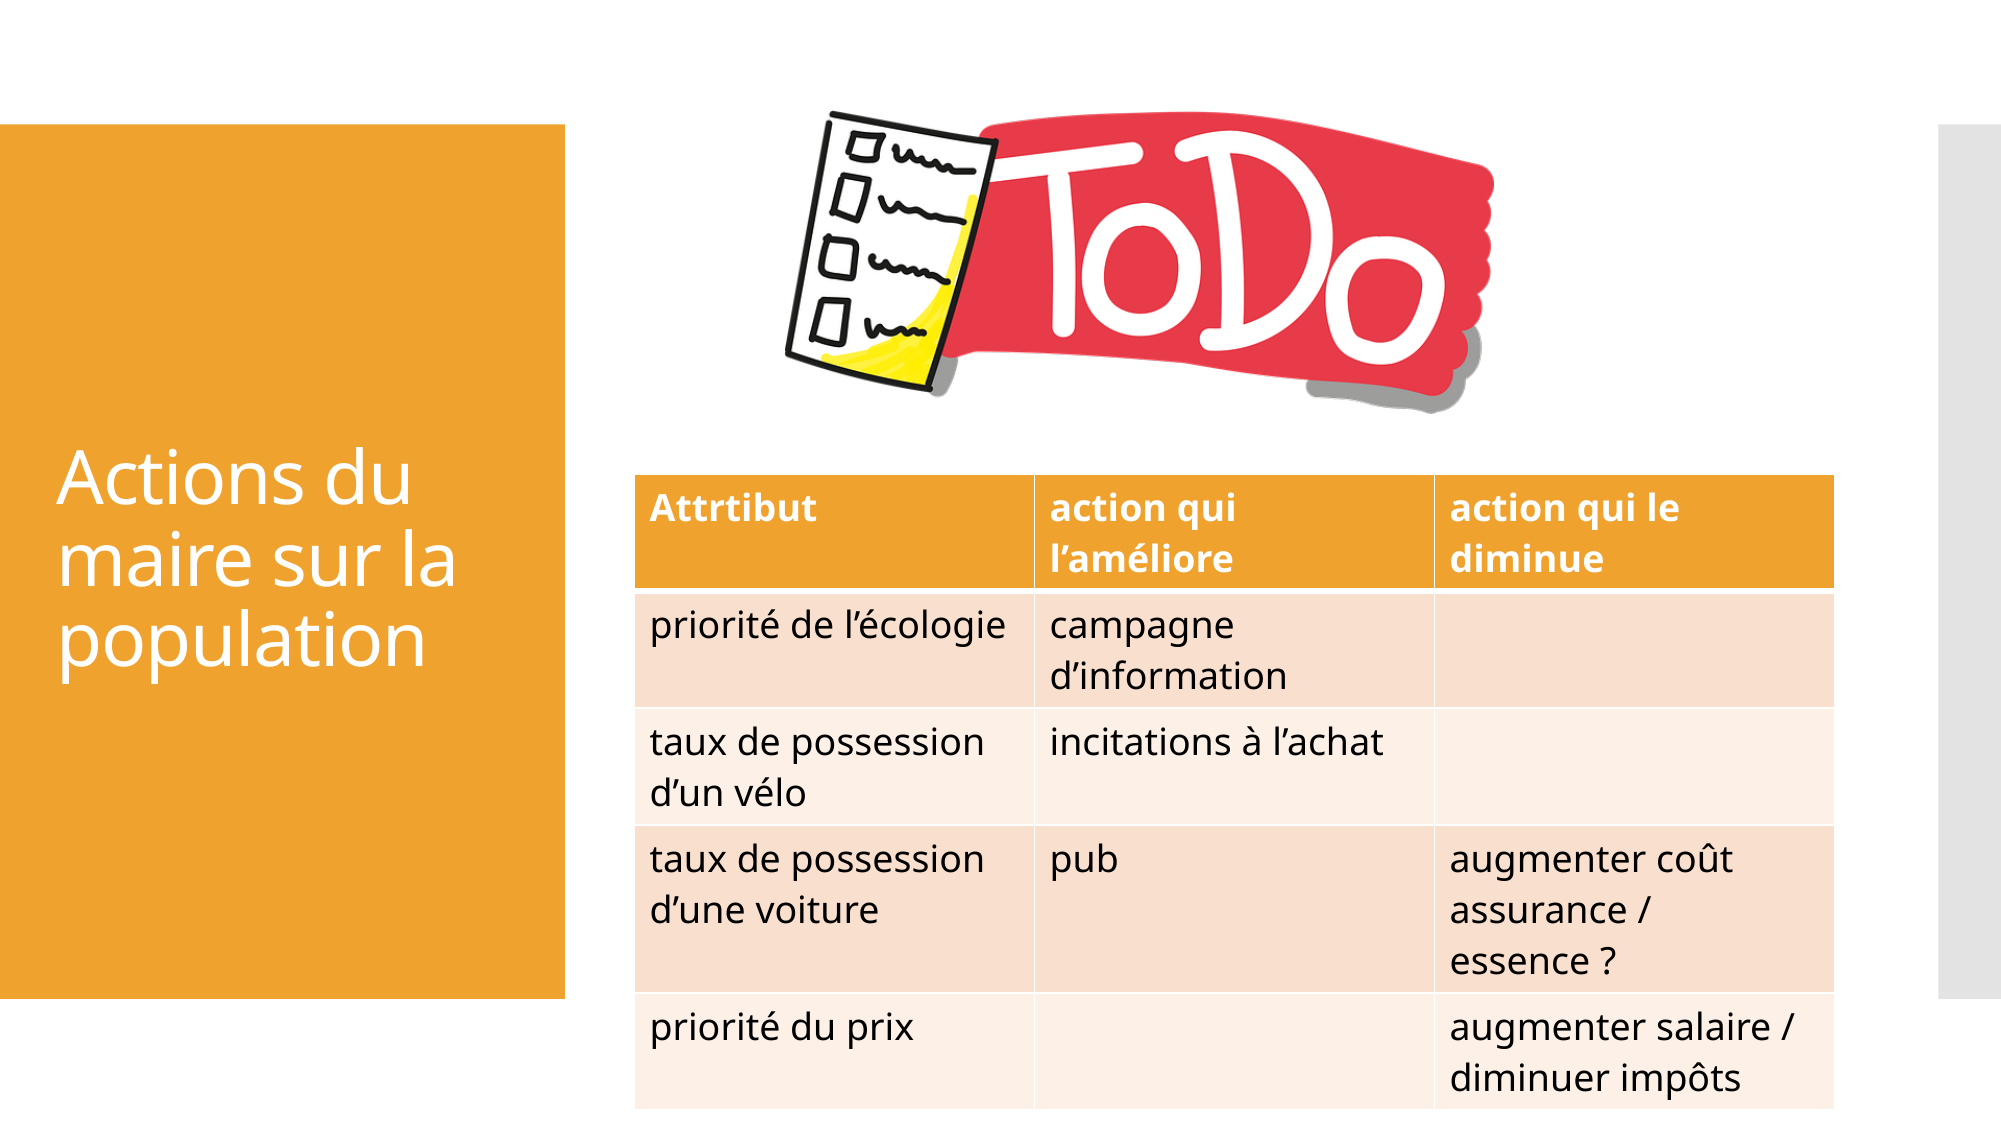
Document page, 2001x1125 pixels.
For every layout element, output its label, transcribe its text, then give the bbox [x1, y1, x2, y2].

table_cell [1435, 594, 1834, 707]
table_cell augmenter coût assurance / essence ? [1435, 826, 1834, 992]
table_header action qui l’améliore [1035, 475, 1434, 588]
table_cell taux de possession d’un vélo [635, 709, 1034, 824]
table_cell pub [1035, 826, 1434, 992]
table_cell augmenter salaire / diminuer impôts [1435, 994, 1834, 1109]
table_cell campagne d’information [1035, 594, 1434, 707]
table_cell incitations à l’achat [1035, 709, 1434, 824]
table_cell priorité du prix [635, 994, 1034, 1109]
table_header Attrtibut [635, 475, 1034, 588]
table_cell [1035, 994, 1434, 1109]
picture [784, 85, 1494, 440]
table_header action qui le diminue [1435, 475, 1834, 588]
table_cell priorité de l’écologie [635, 594, 1034, 707]
table_cell [1435, 709, 1834, 824]
table_cell taux de possession d’une voiture [635, 826, 1034, 992]
title Actions du maire sur la population [41, 184, 525, 940]
